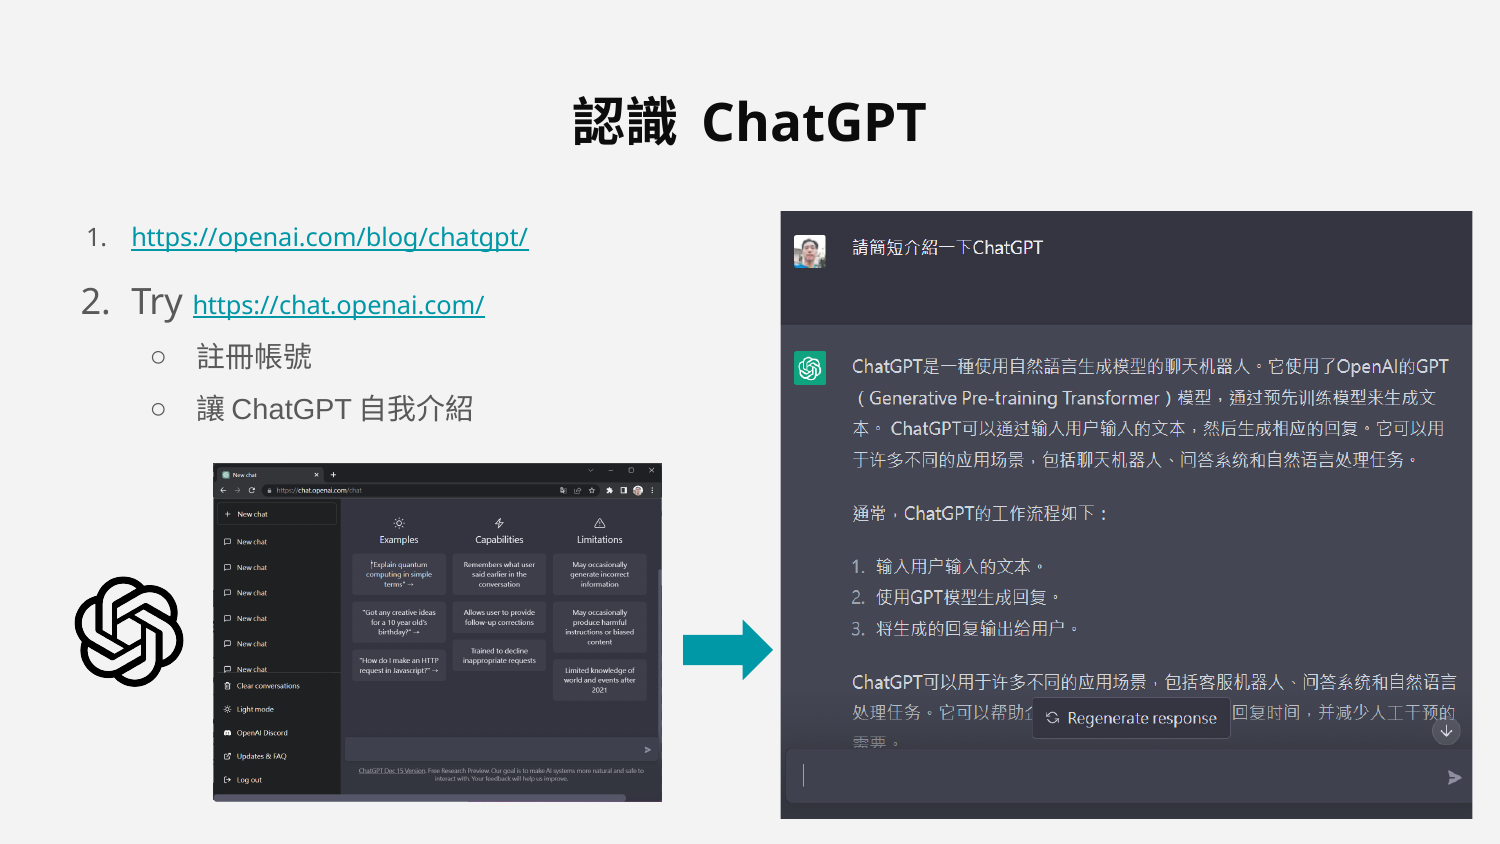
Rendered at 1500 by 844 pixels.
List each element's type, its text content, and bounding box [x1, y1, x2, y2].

picture [212, 463, 663, 802]
picture [780, 211, 1473, 820]
list https://openai.com/blog/chatgpt/ Try https://chat.openai.com/ 註冊帳號 讓ChatGPT自我介紹 [51, 189, 1449, 442]
text_box [683, 619, 773, 681]
title 認識 ChatGPT [51, 72, 1449, 167]
picture [50, 555, 206, 710]
